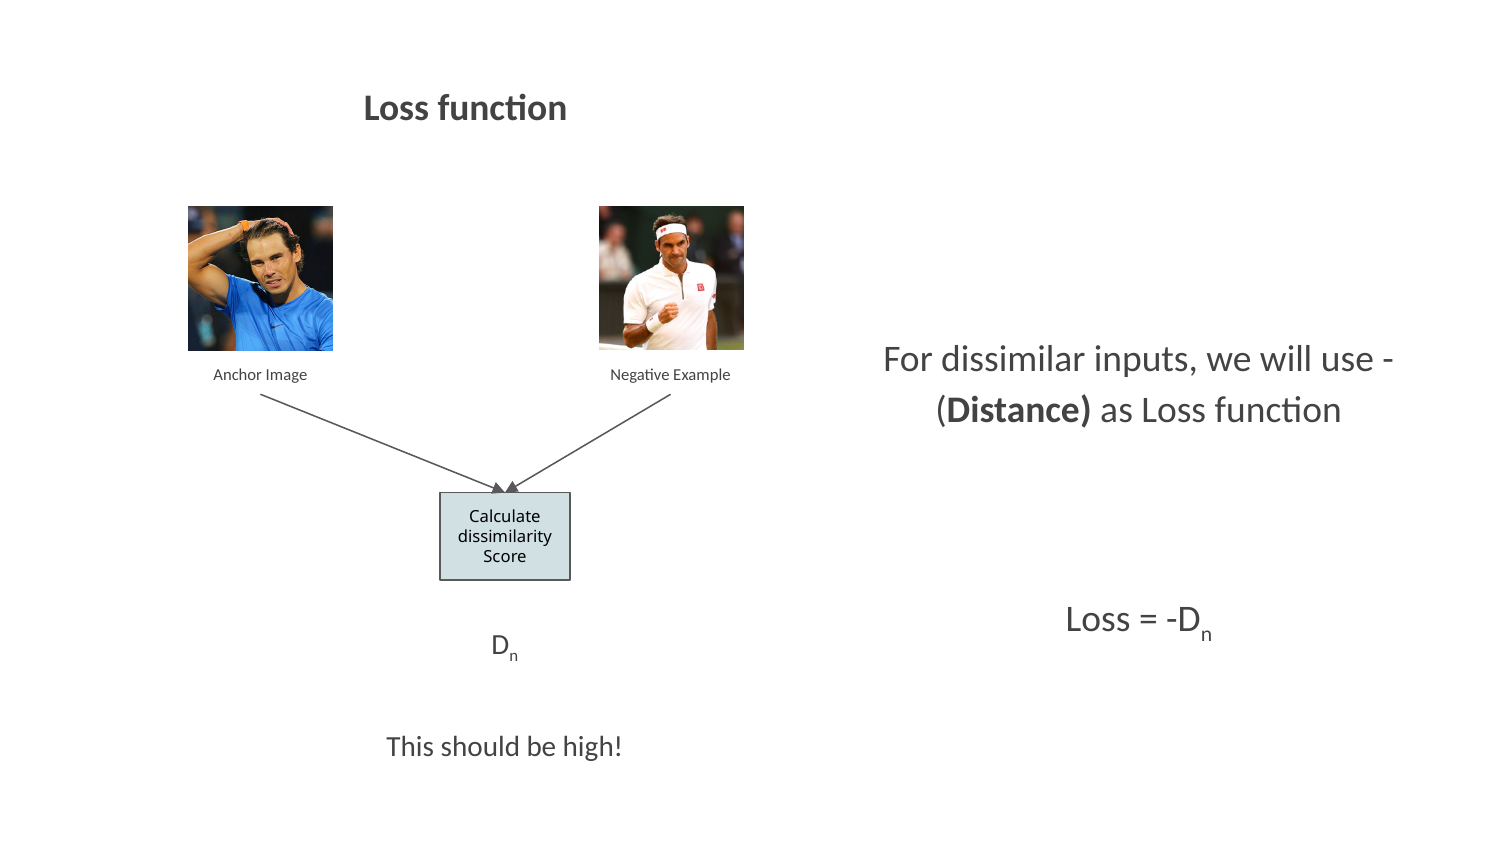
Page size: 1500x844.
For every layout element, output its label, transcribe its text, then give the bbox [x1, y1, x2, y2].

text_box Negative Example [578, 350, 763, 395]
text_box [260, 394, 502, 493]
text_box Anchor Image [168, 350, 353, 395]
text_box Dn [349, 603, 661, 681]
text_box This should be high! [349, 703, 661, 781]
text_box Calculate dissimilarity Score [440, 501, 570, 580]
picture [188, 205, 333, 351]
text_box Loss = -Dn [852, 536, 1426, 696]
text_box Loss function [122, 63, 809, 140]
picture [599, 206, 744, 350]
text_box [504, 394, 671, 493]
text_box For dissimilar inputs, we will use -(Distance) as Loss function [852, 298, 1426, 459]
